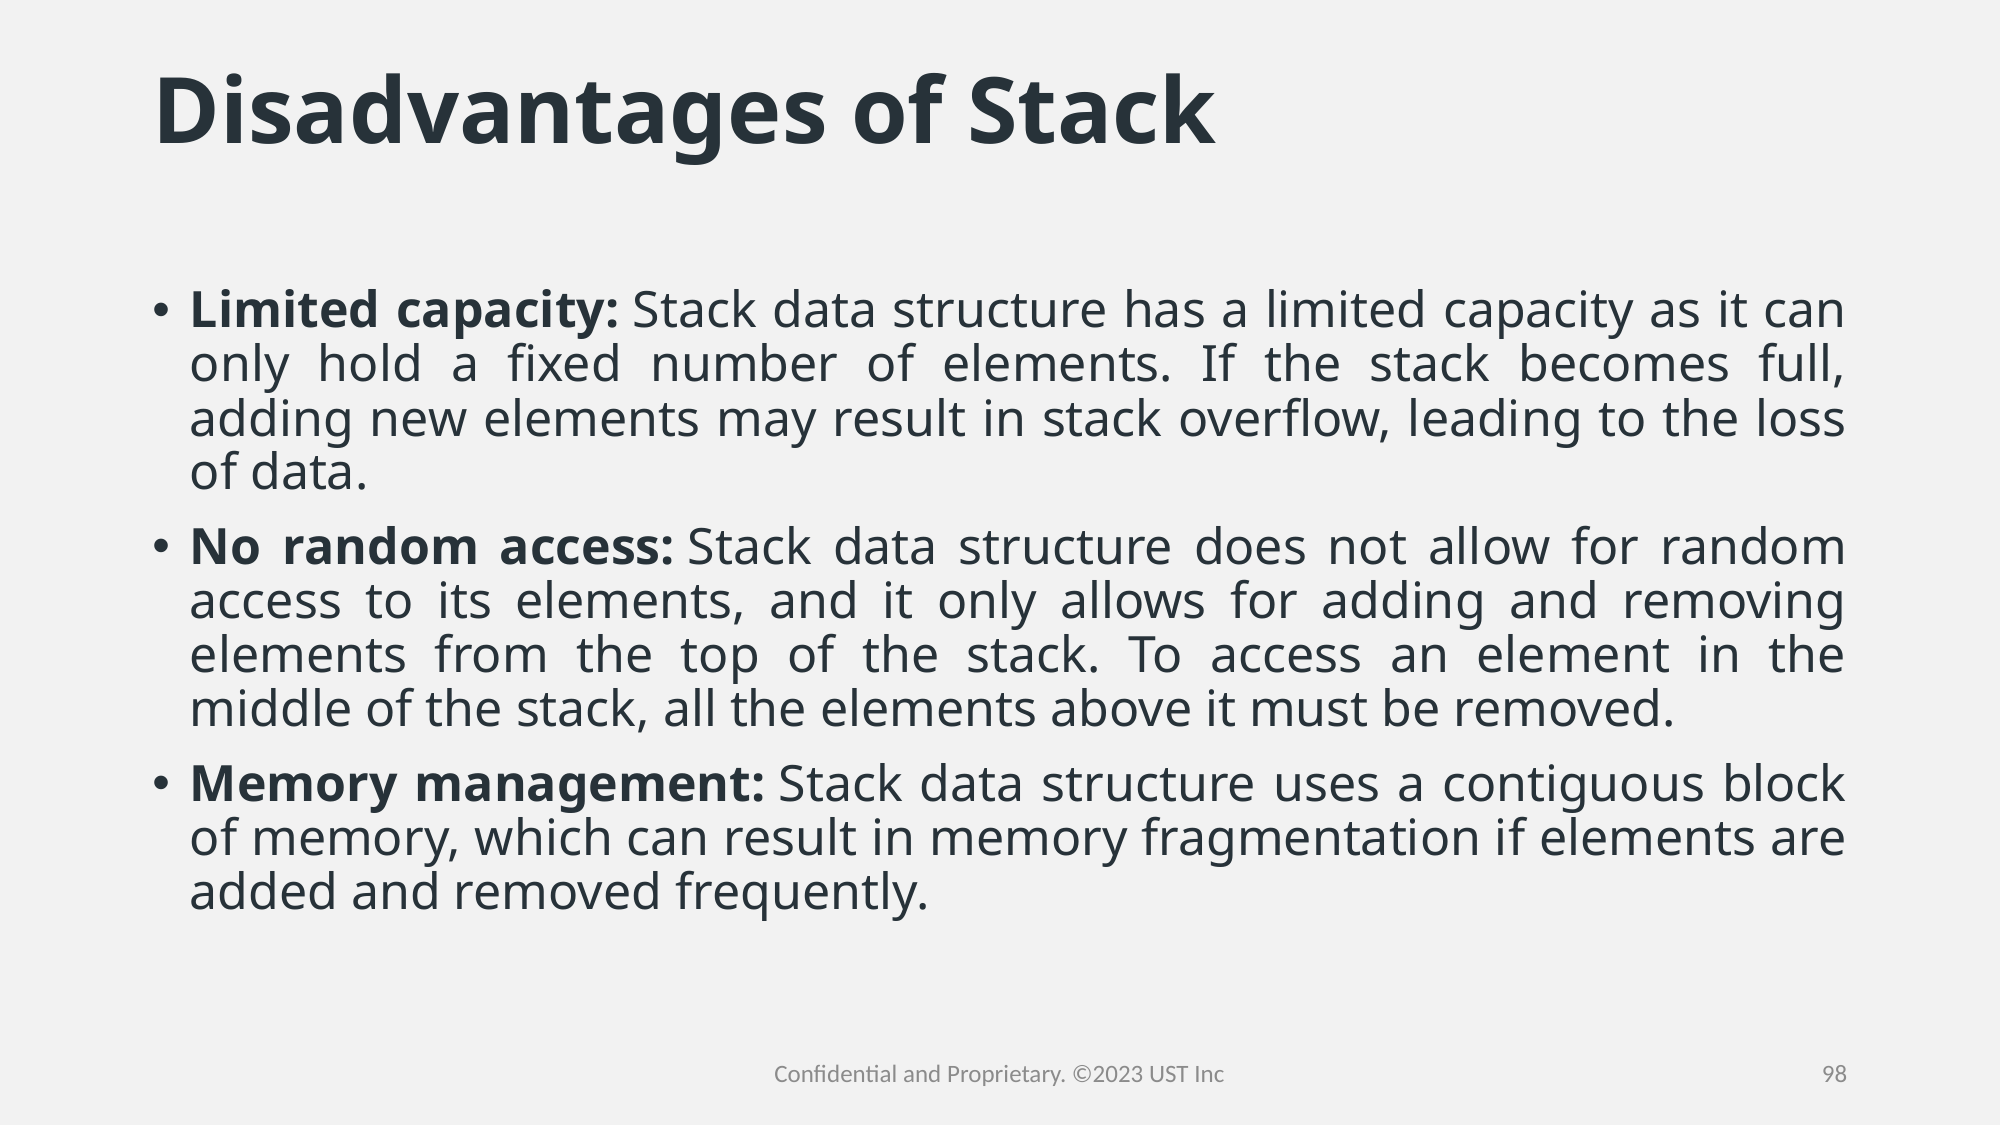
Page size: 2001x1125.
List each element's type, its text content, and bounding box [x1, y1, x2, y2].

title Disadvantages of Stack [137, 59, 1863, 277]
slide_number 98 [1412, 1042, 1863, 1103]
footer Confidential and Proprietary. ©2023 UST Inc [662, 1042, 1338, 1103]
list Limited capacity: Stack data structure has a limited capacity as it can only hold a fixed number of elements. If the stack becomes full, adding new elements may result in stack overflow, leading to the loss of data. No random access: Stack data structure does not allow for random access to its elements, and it only allows for adding and removing elements from the top of the stack. To access an element in the middle of the stack, all the elements above it must be removed. Memory management: Stack data structure uses a contiguous block of memory, which can result in memory fragmentation if elements are added and removed frequently. [137, 277, 1863, 1014]
